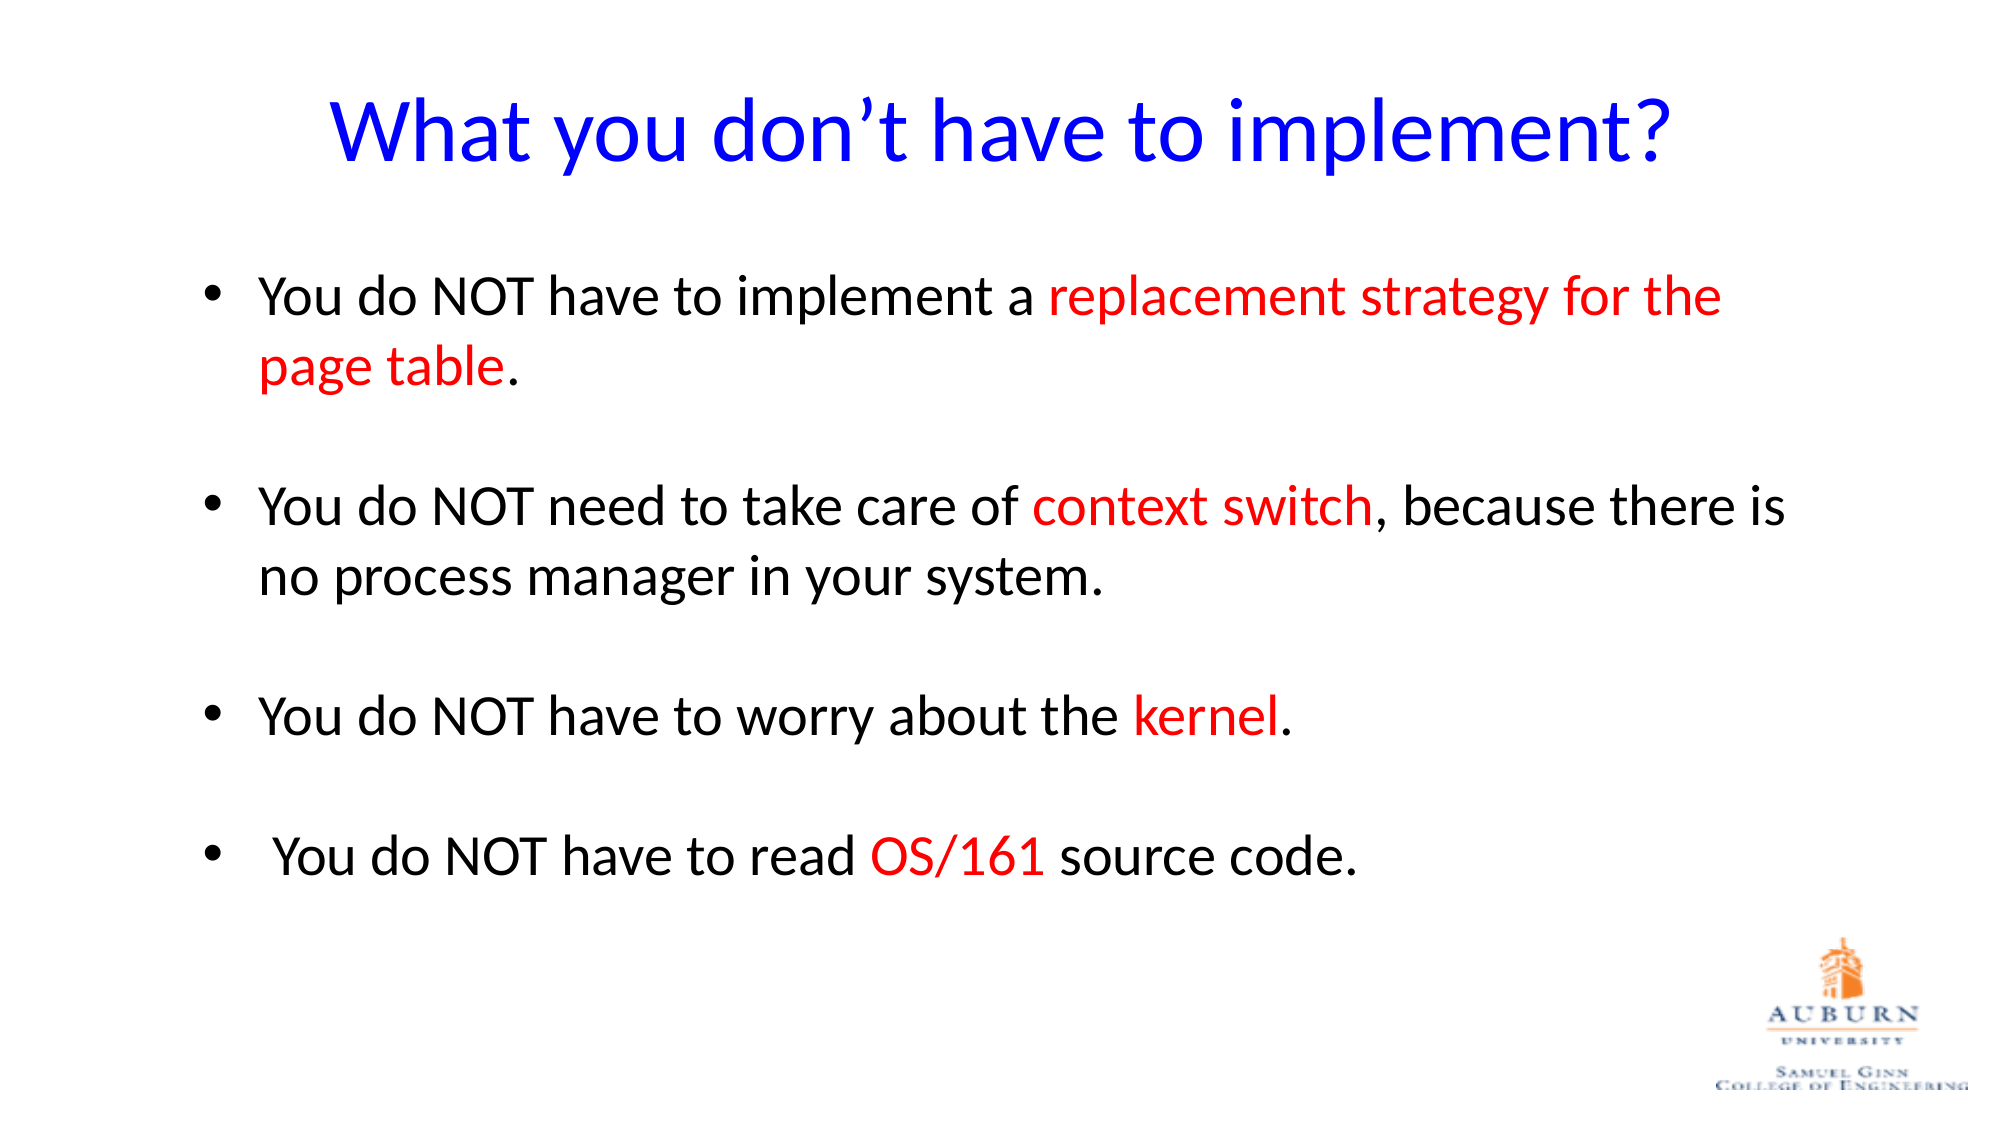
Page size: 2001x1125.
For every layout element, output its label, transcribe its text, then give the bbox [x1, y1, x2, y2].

picture [1716, 937, 1968, 1090]
list You do NOT have to implement a replacement strategy for the page table. You do NOT need to take care of context switch, because there is no process manager in your system. You do NOT have to worry about the kernel. You do NOT have to read OS/161 source code. [187, 249, 1838, 988]
title What you don’t have to implement? [313, 12, 1714, 238]
